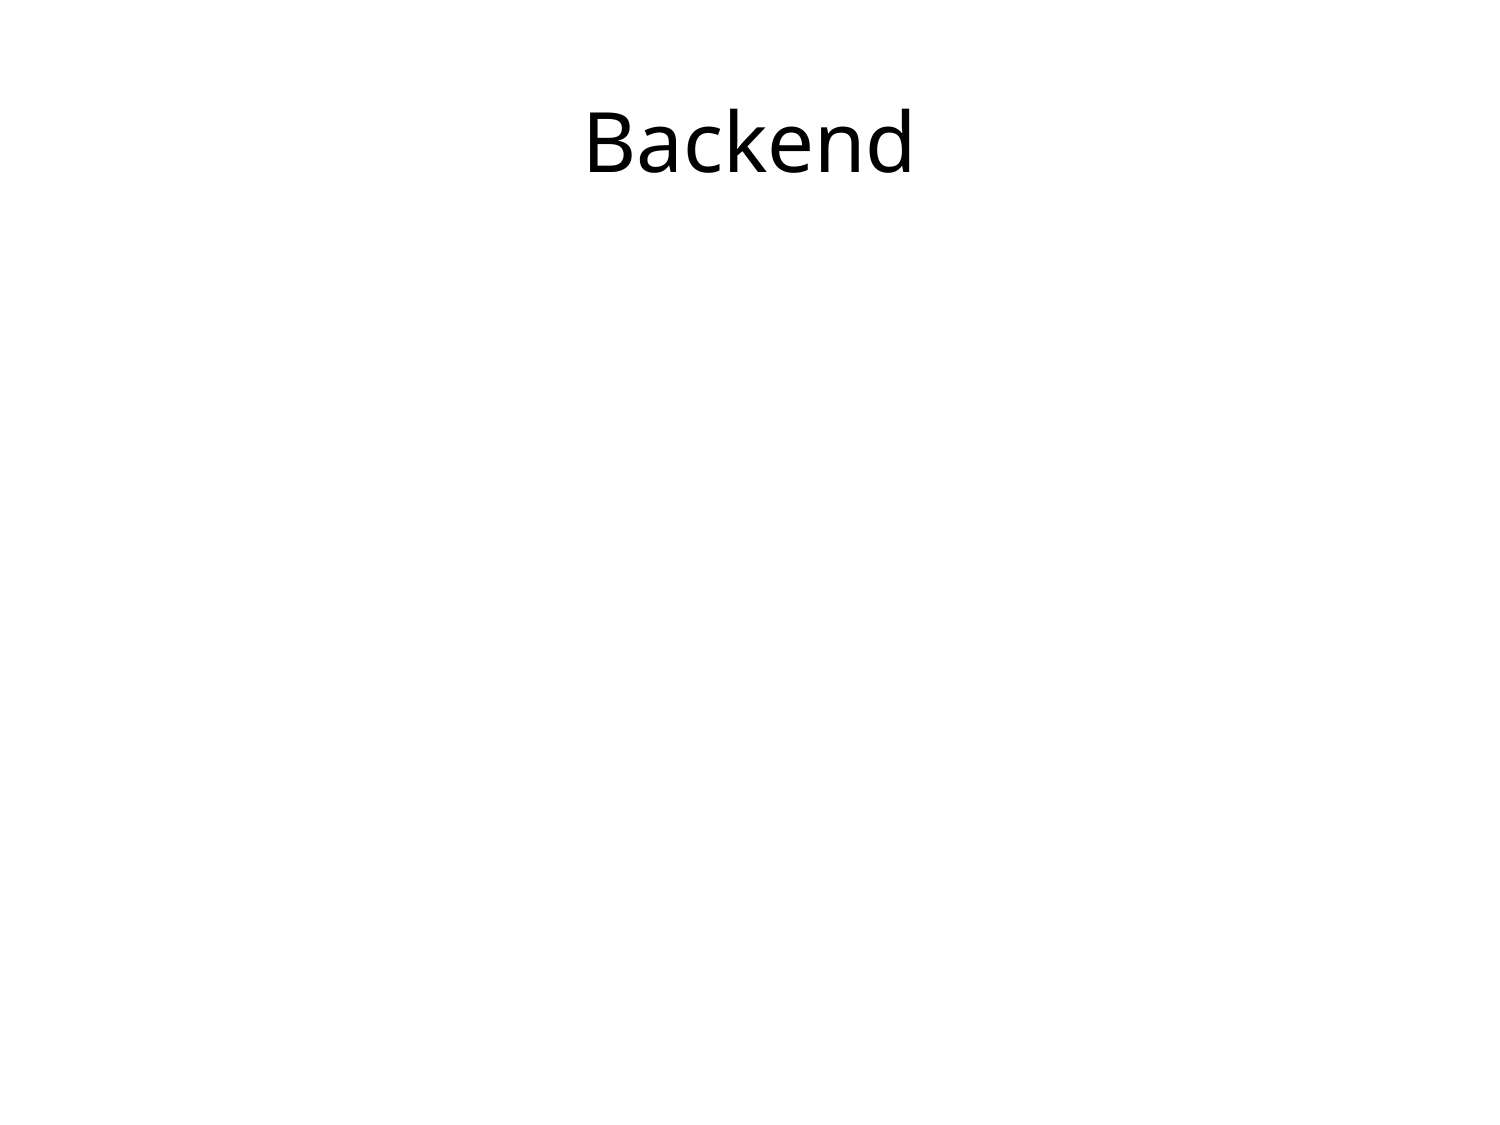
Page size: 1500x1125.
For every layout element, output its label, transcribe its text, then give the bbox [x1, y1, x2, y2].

title Backend [75, 45, 1425, 233]
